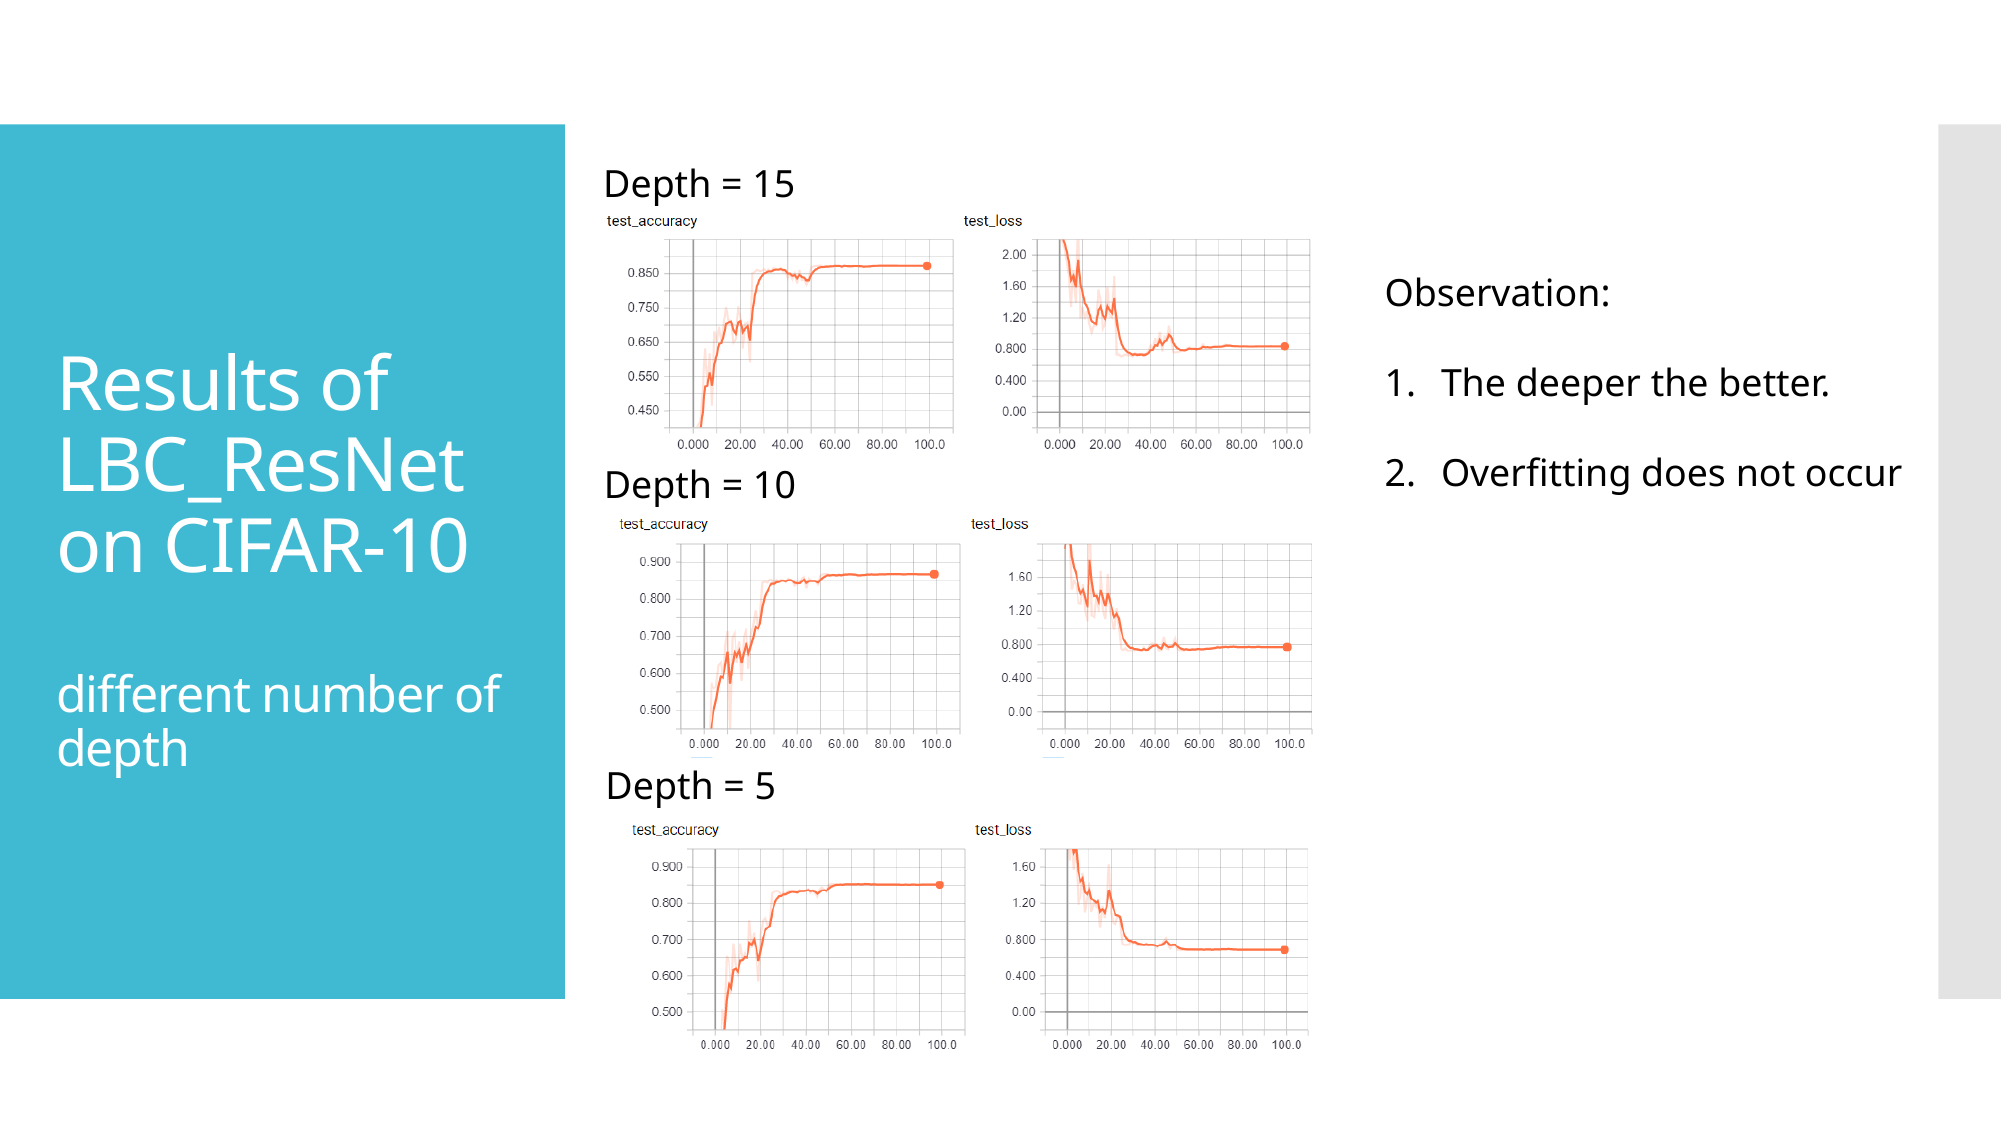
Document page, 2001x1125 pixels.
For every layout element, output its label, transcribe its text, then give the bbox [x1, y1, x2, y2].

picture [610, 510, 1340, 759]
text_box Depth = 10 [589, 453, 812, 514]
text_box Depth = 15 [588, 152, 811, 213]
picture [600, 206, 1331, 454]
text_box Depth = 5 [590, 754, 792, 815]
text_box Observation: The deeper the better. Overfitting does not occur [1369, 261, 1930, 502]
picture [625, 817, 1326, 1056]
title Results of LBC_ResNet on CIFAR-10 different number of depth [41, 184, 525, 940]
